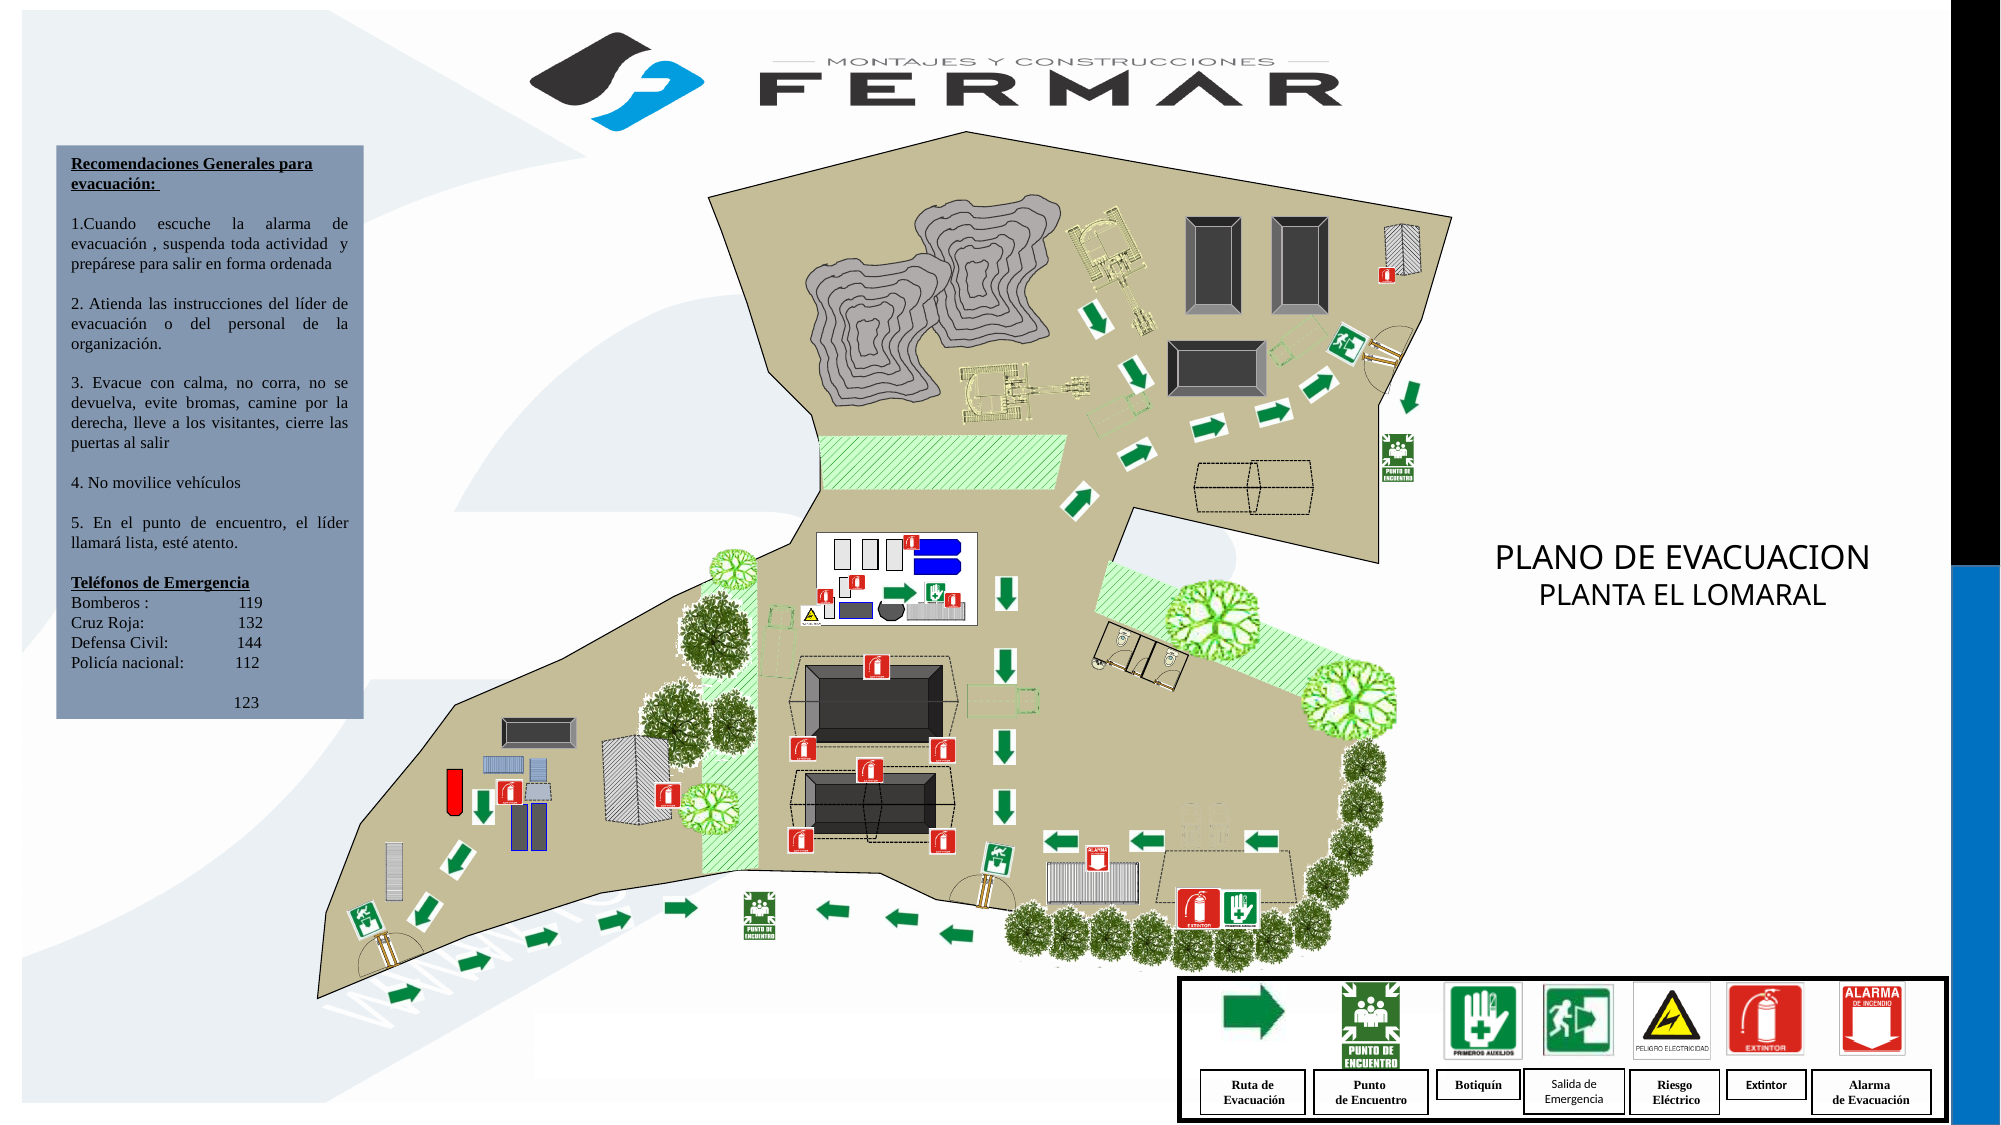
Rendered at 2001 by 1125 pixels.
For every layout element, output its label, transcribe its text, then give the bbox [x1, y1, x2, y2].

picture [1244, 830, 1279, 853]
picture [986, 796, 1022, 818]
picture [1452, 619, 1951, 1103]
picture [1837, 981, 1906, 1057]
picture [814, 899, 850, 922]
picture [1062, 490, 1097, 512]
picture [847, 573, 865, 590]
picture [884, 907, 919, 930]
picture [1442, 981, 1524, 1061]
picture [902, 534, 920, 550]
picture [1221, 980, 1286, 1043]
picture [856, 757, 884, 783]
picture [862, 654, 891, 680]
picture [440, 849, 476, 872]
picture [457, 950, 493, 972]
picture [1129, 829, 1165, 852]
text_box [317, 131, 1452, 999]
picture [21, 10, 1951, 1103]
picture [407, 901, 443, 924]
picture [1175, 886, 1261, 930]
picture [350, 905, 383, 935]
picture [928, 737, 956, 764]
picture [1043, 830, 1079, 853]
picture [986, 735, 1022, 758]
picture [743, 891, 776, 940]
picture [882, 581, 918, 604]
picture [1393, 386, 1428, 409]
picture [988, 582, 1024, 605]
picture [1085, 845, 1110, 872]
picture [786, 827, 815, 854]
picture [1120, 442, 1155, 465]
picture [1543, 981, 1615, 1058]
text_box Recomendaciones Generales para evacuación: 1.Cuando escuche la alarma de evacuación , suspenda toda actividad y prepárese para salir en forma ordenada 2. Atienda las instrucciones del líder de evacuación o del personal de la organización. 3. Evacue con calma, no corra, no se devuelva, evite bromas, camine por la derecha, lleve a los visitantes, cierre las puertas al salir 4. No movilice vehículos 5. En el punto de encuentro, el líder llamará lista, esté atento. Teléfonos de Emergencia Bomberos : 119 Cruz Roja: 132 Defensa Civil: 144 Policía nacional: 112 123 [56, 145, 317, 719]
picture [1191, 417, 1227, 439]
picture [663, 896, 699, 919]
picture [943, 591, 961, 608]
picture [981, 845, 1014, 874]
picture [988, 654, 1023, 677]
picture [1632, 981, 1711, 1060]
text_box PLANO DE EVACUACION PLANTA EL LOMARAL [1452, 528, 1989, 619]
picture [928, 828, 956, 855]
picture [1118, 363, 1154, 386]
picture [1256, 401, 1292, 424]
picture [800, 588, 834, 626]
picture [938, 923, 974, 946]
picture [1331, 327, 1364, 361]
text_box Salida de Emergencia [1523, 1069, 1625, 1114]
picture [1078, 307, 1114, 330]
picture [789, 736, 817, 762]
picture [524, 926, 560, 949]
picture [1301, 373, 1337, 396]
picture [1341, 982, 1400, 1070]
text_box [1178, 977, 1947, 1121]
picture [466, 779, 523, 818]
picture [1382, 434, 1414, 482]
picture [653, 782, 682, 809]
picture [1378, 267, 1396, 284]
picture [1724, 981, 1805, 1057]
picture [597, 909, 633, 932]
